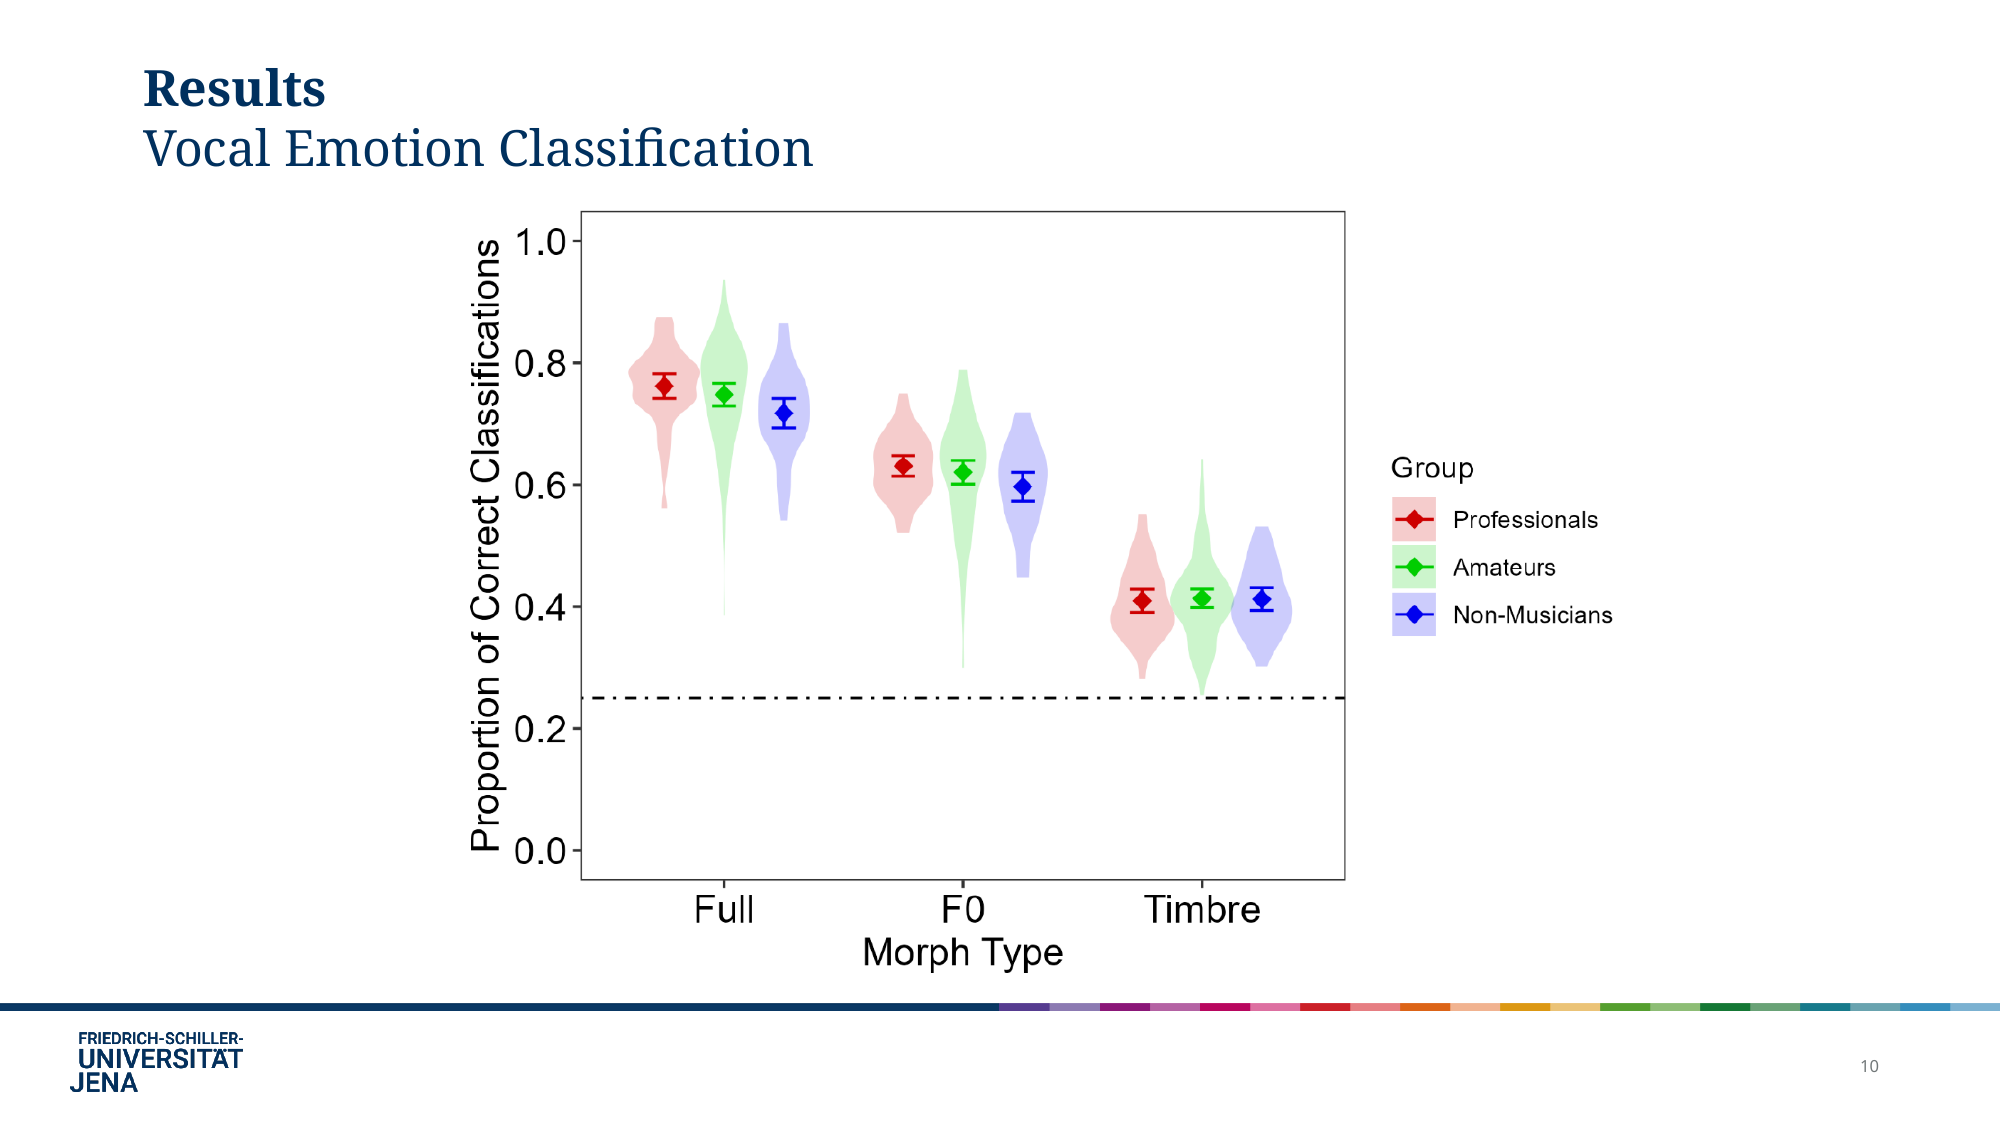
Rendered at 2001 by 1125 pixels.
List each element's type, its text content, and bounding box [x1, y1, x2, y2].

title Results Vocal Emotion Classification [143, 56, 1880, 169]
picture [999, 1003, 2000, 1011]
picture [70, 1032, 243, 1092]
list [455, 195, 1643, 988]
